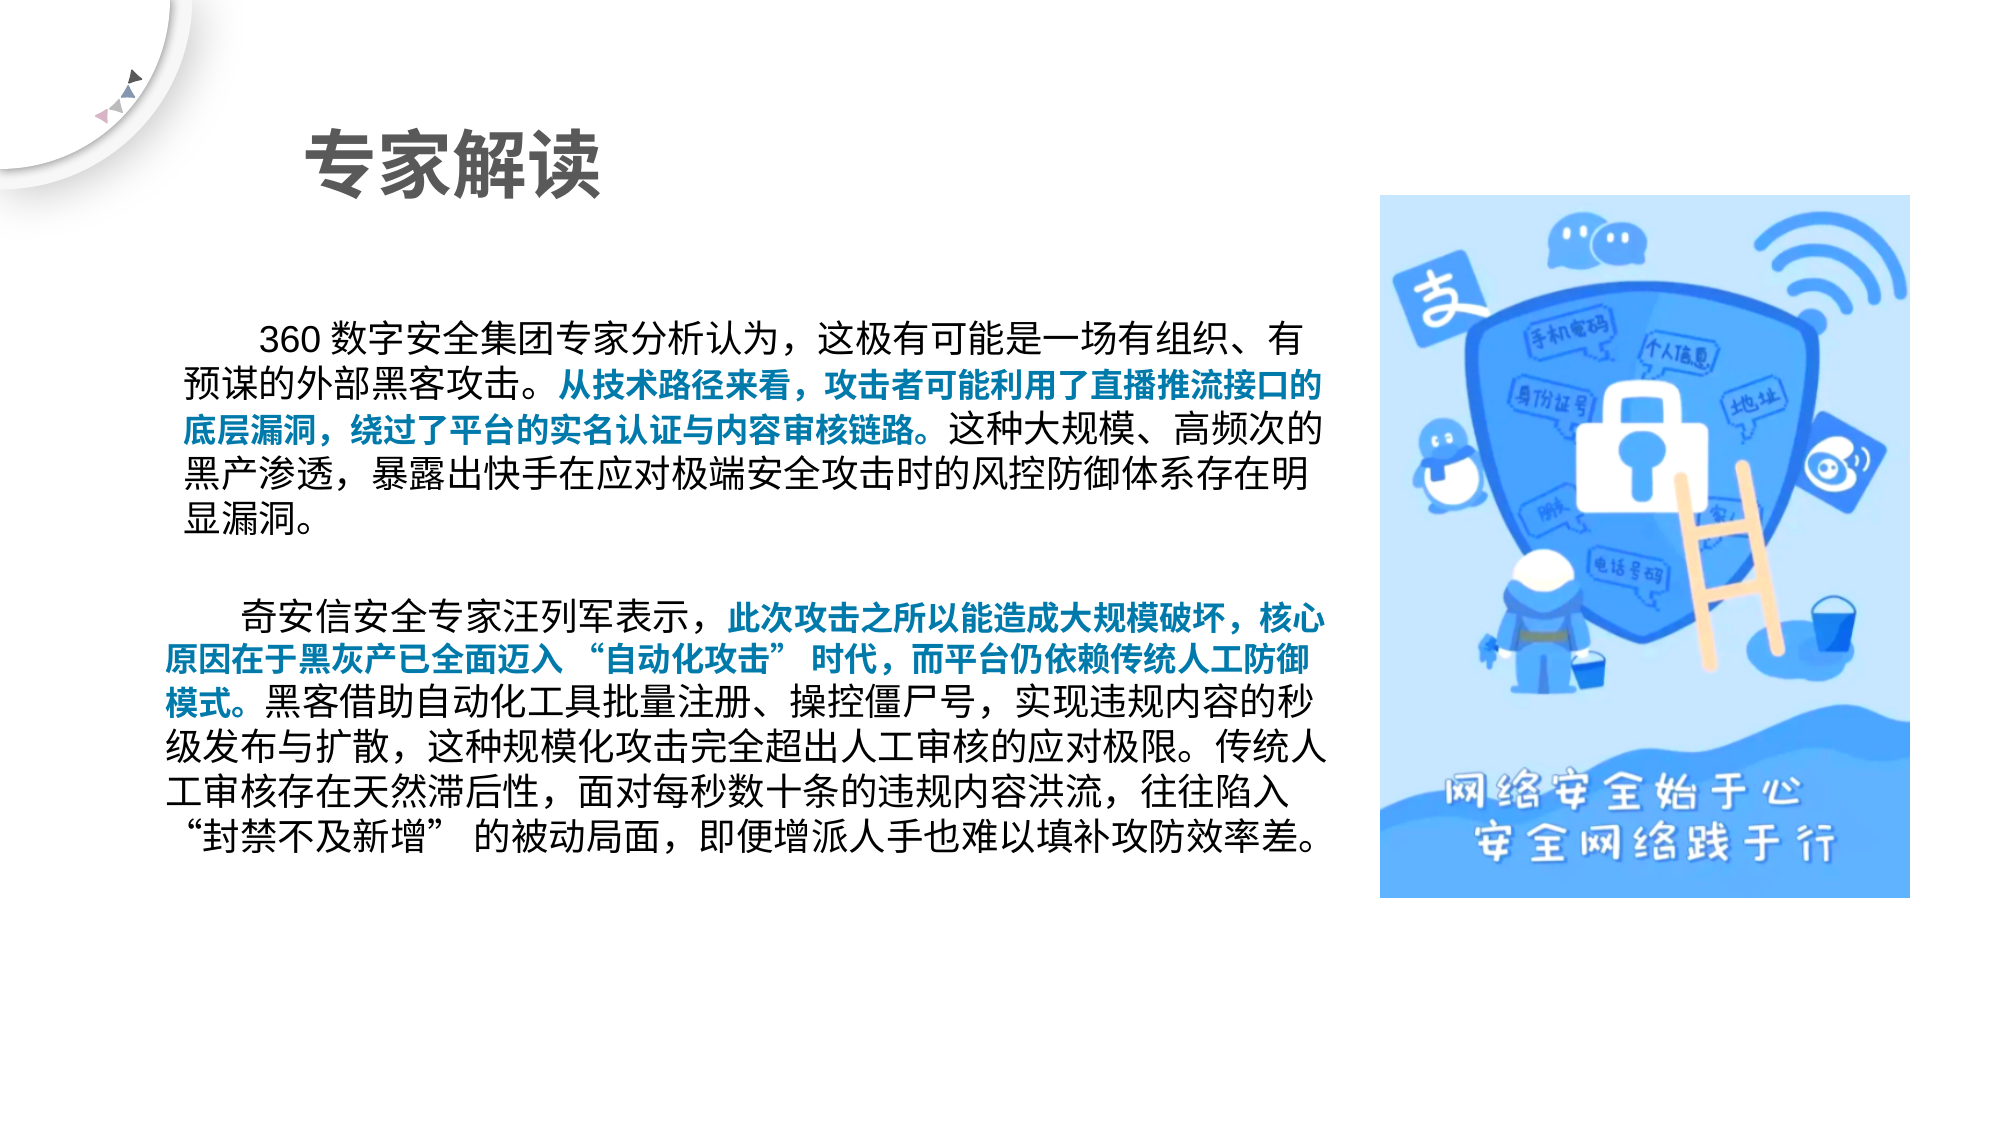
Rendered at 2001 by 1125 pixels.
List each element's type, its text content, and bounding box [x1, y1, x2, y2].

title 专家解读 [287, 97, 1730, 210]
picture [1380, 195, 1910, 899]
text_box 奇安信安全专家汪列军表示，此次攻击之所以能造成大规模破坏，核心原因在于黑灰产已全面迈入 “自动化攻击” 时代，而平台仍依赖传统人工防御模式。黑客借助自动化工具批量注册、操控僵尸号，实现违规内容的秒级发布与扩散，这种规模化攻击完全超出人工审核的应对极限。传统人工审核存在天然滞后性，面对每秒数十条的违规内容洪流，往往陷入 “封禁不及新增” 的被动局面，即便增派人手也难以填补攻防效率差。 [150, 585, 1355, 866]
text_box 360数字安全集团专家分析认为，这极有可能是一场有组织、有预谋的外部黑客攻击。从技术路径来看，攻击者可能利用了直播推流接口的底层漏洞，绕过了平台的实名认证与内容审核链路。这种大规模、高频次的黑产渗透，暴露出快手在应对极端安全攻击时的风控防御体系存在明显漏洞。 [169, 307, 1355, 547]
